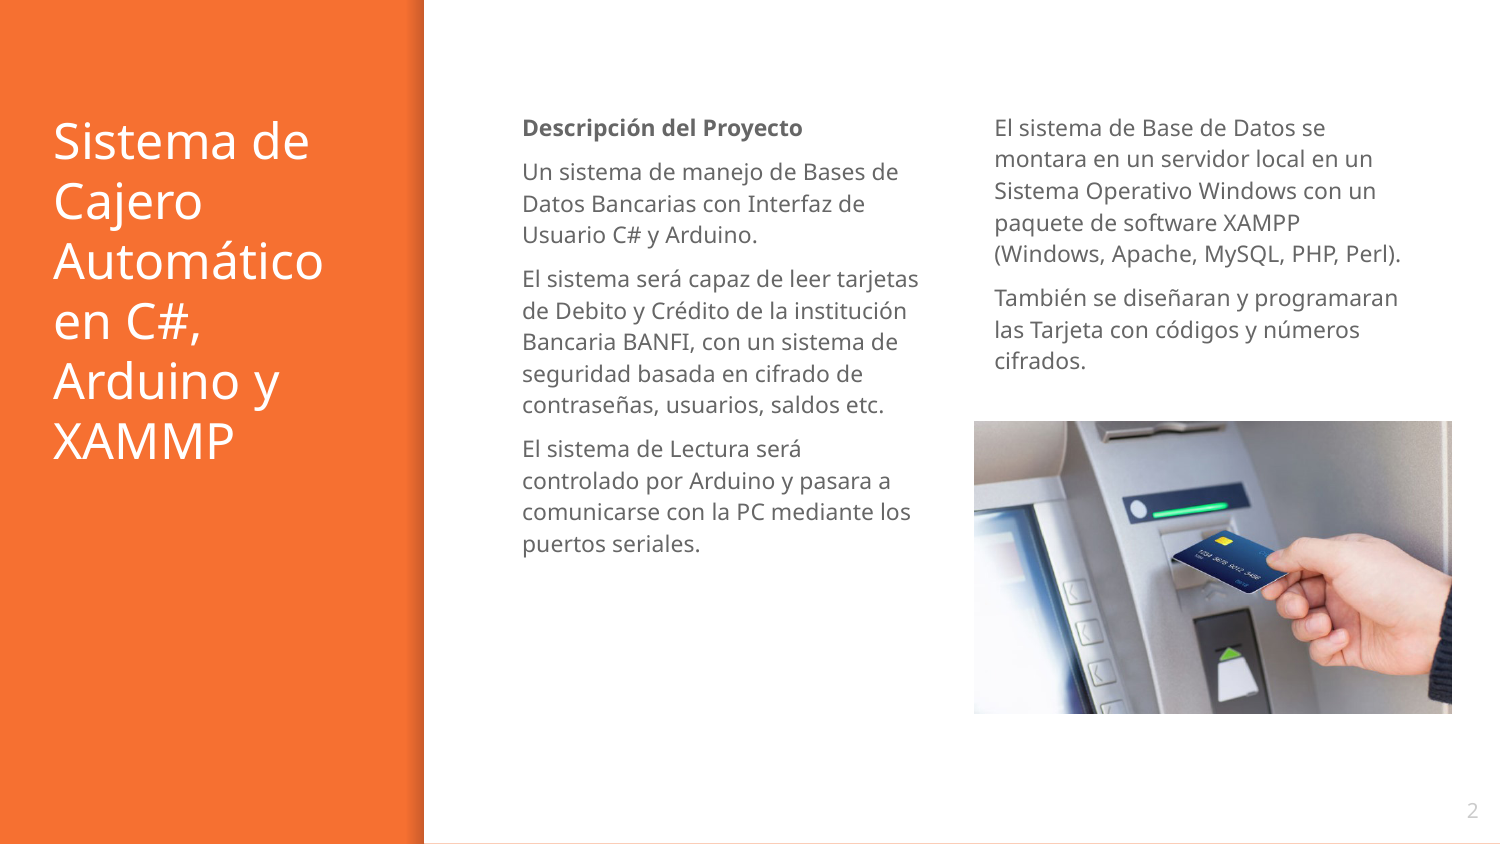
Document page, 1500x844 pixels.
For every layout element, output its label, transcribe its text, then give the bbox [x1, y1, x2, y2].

list Descripción del Proyecto Un sistema de manejo de Bases de Datos Bancarias con Interfaz de Usuario C# y Arduino. El sistema será capaz de leer tarjetas de Debito y Crédito de la institución Bancaria BANFI, con un sistema de seguridad basada en cifrado de contraseñas, usuarios, saldos etc. El sistema de Lectura será controlado por Arduino y pasara a comunicarse con la PC mediante los puertos seriales. [506, 94, 938, 614]
picture [974, 421, 1452, 714]
title Sistema de Cajero Automático en C#, Arduino y XAMMP [38, 94, 375, 748]
list El sistema de Base de Datos se montara en un servidor local en un Sistema Operativo Windows con un paquete de software XAMPP (Windows, Apache, MySQL, PHP, Perl). También se diseñaran y programaran las Tarjeta con códigos y números cifrados. [979, 94, 1425, 420]
slide_number 2 [1403, 779, 1494, 844]
